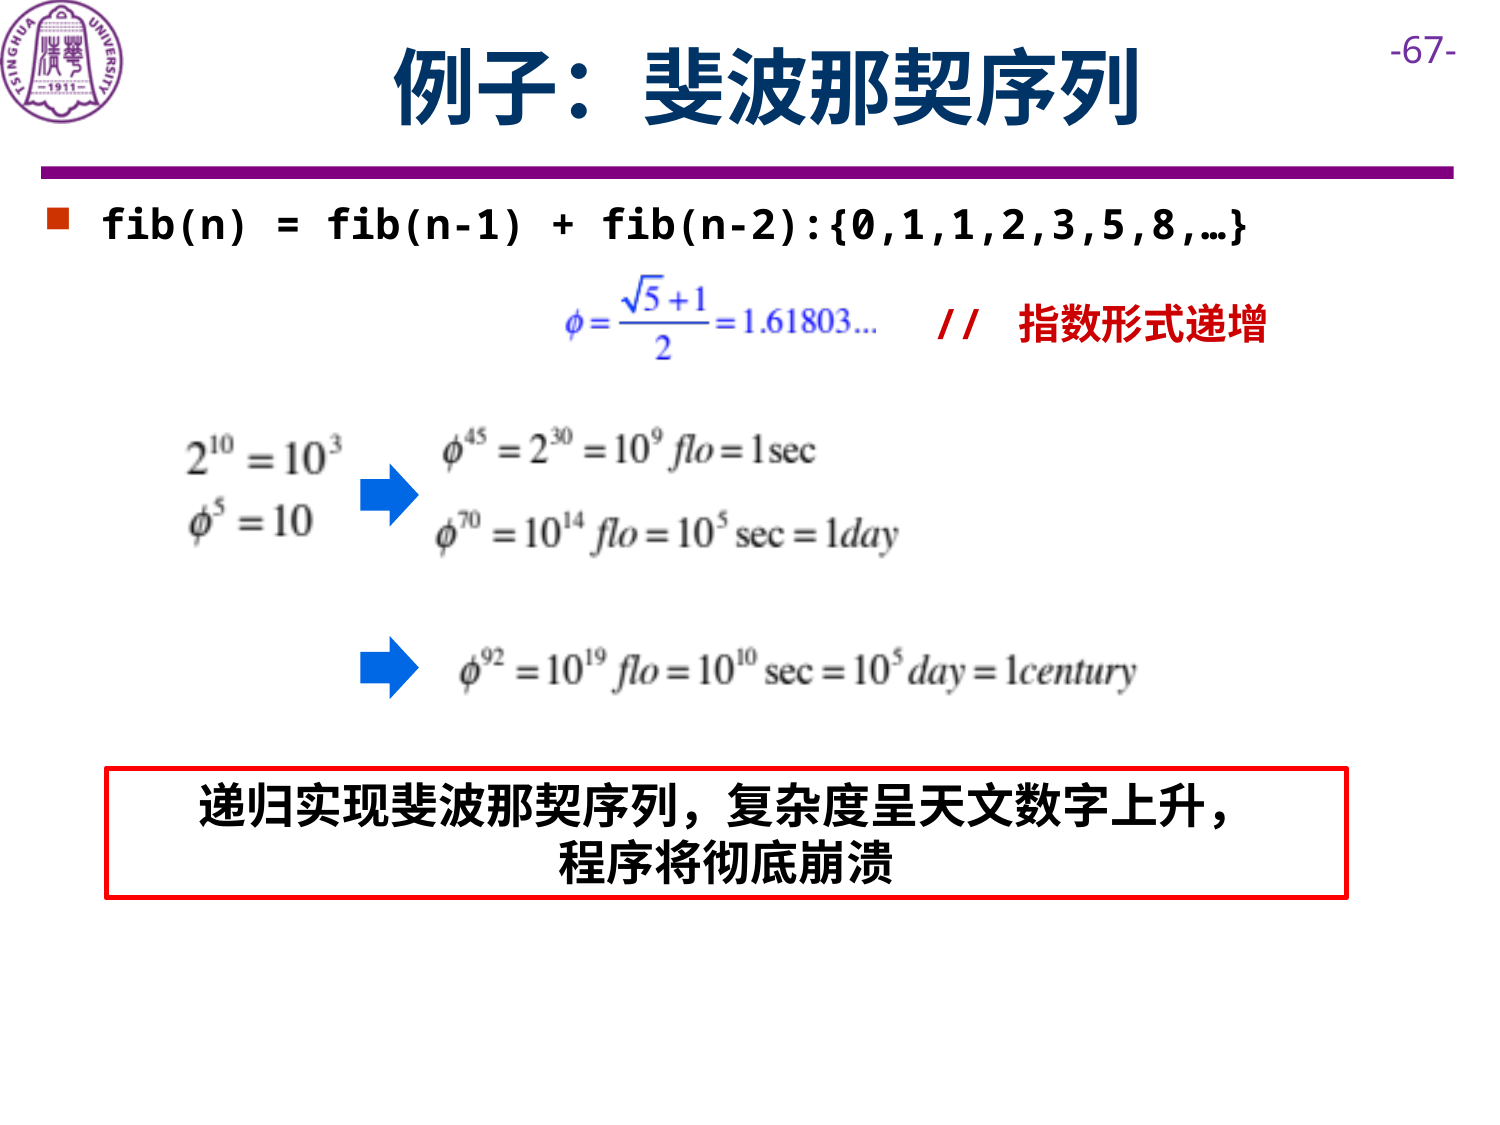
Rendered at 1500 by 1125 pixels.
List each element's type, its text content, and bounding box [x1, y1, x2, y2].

title 例子：斐波那契序列 [263, 32, 1271, 138]
text_box // 指数形式递增 [918, 296, 1284, 356]
picture [562, 269, 877, 365]
picture [0, 0, 124, 124]
picture [455, 639, 1141, 699]
text_box [360, 636, 419, 700]
text_box fib(n) = fib(n-1) + fib(n-2):{0,1,1,2,3,5,8,…} [29, 196, 1424, 256]
picture [183, 488, 317, 552]
picture [180, 425, 346, 481]
picture [430, 501, 903, 562]
text_box 递归实现斐波那契序列，复杂度呈天文数字上升， 程序将彻底崩溃 [106, 768, 1347, 898]
text_box [360, 463, 419, 527]
picture [439, 419, 820, 477]
